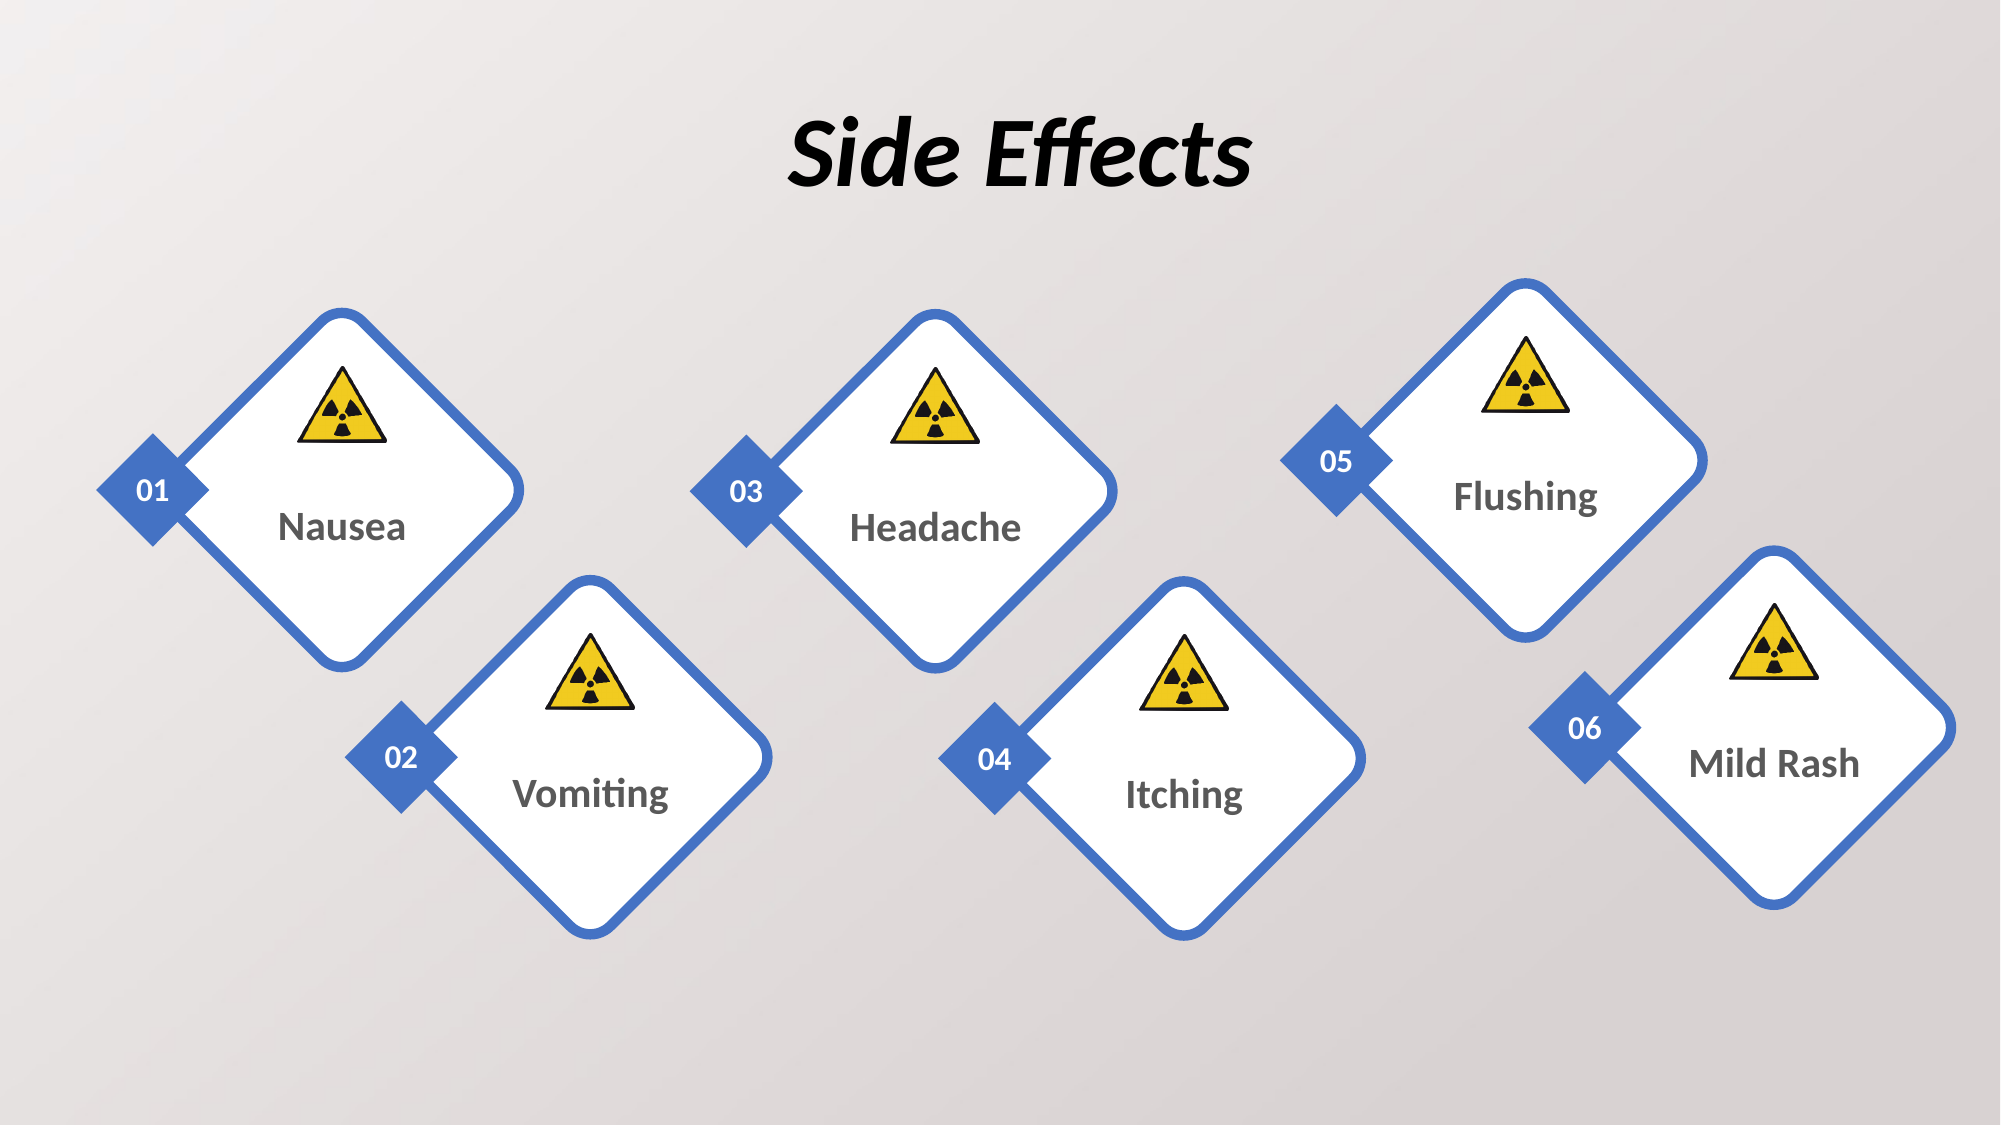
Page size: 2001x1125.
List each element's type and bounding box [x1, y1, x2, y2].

text_box [112, 78, 1908, 893]
picture [0, 0, 2001, 1125]
